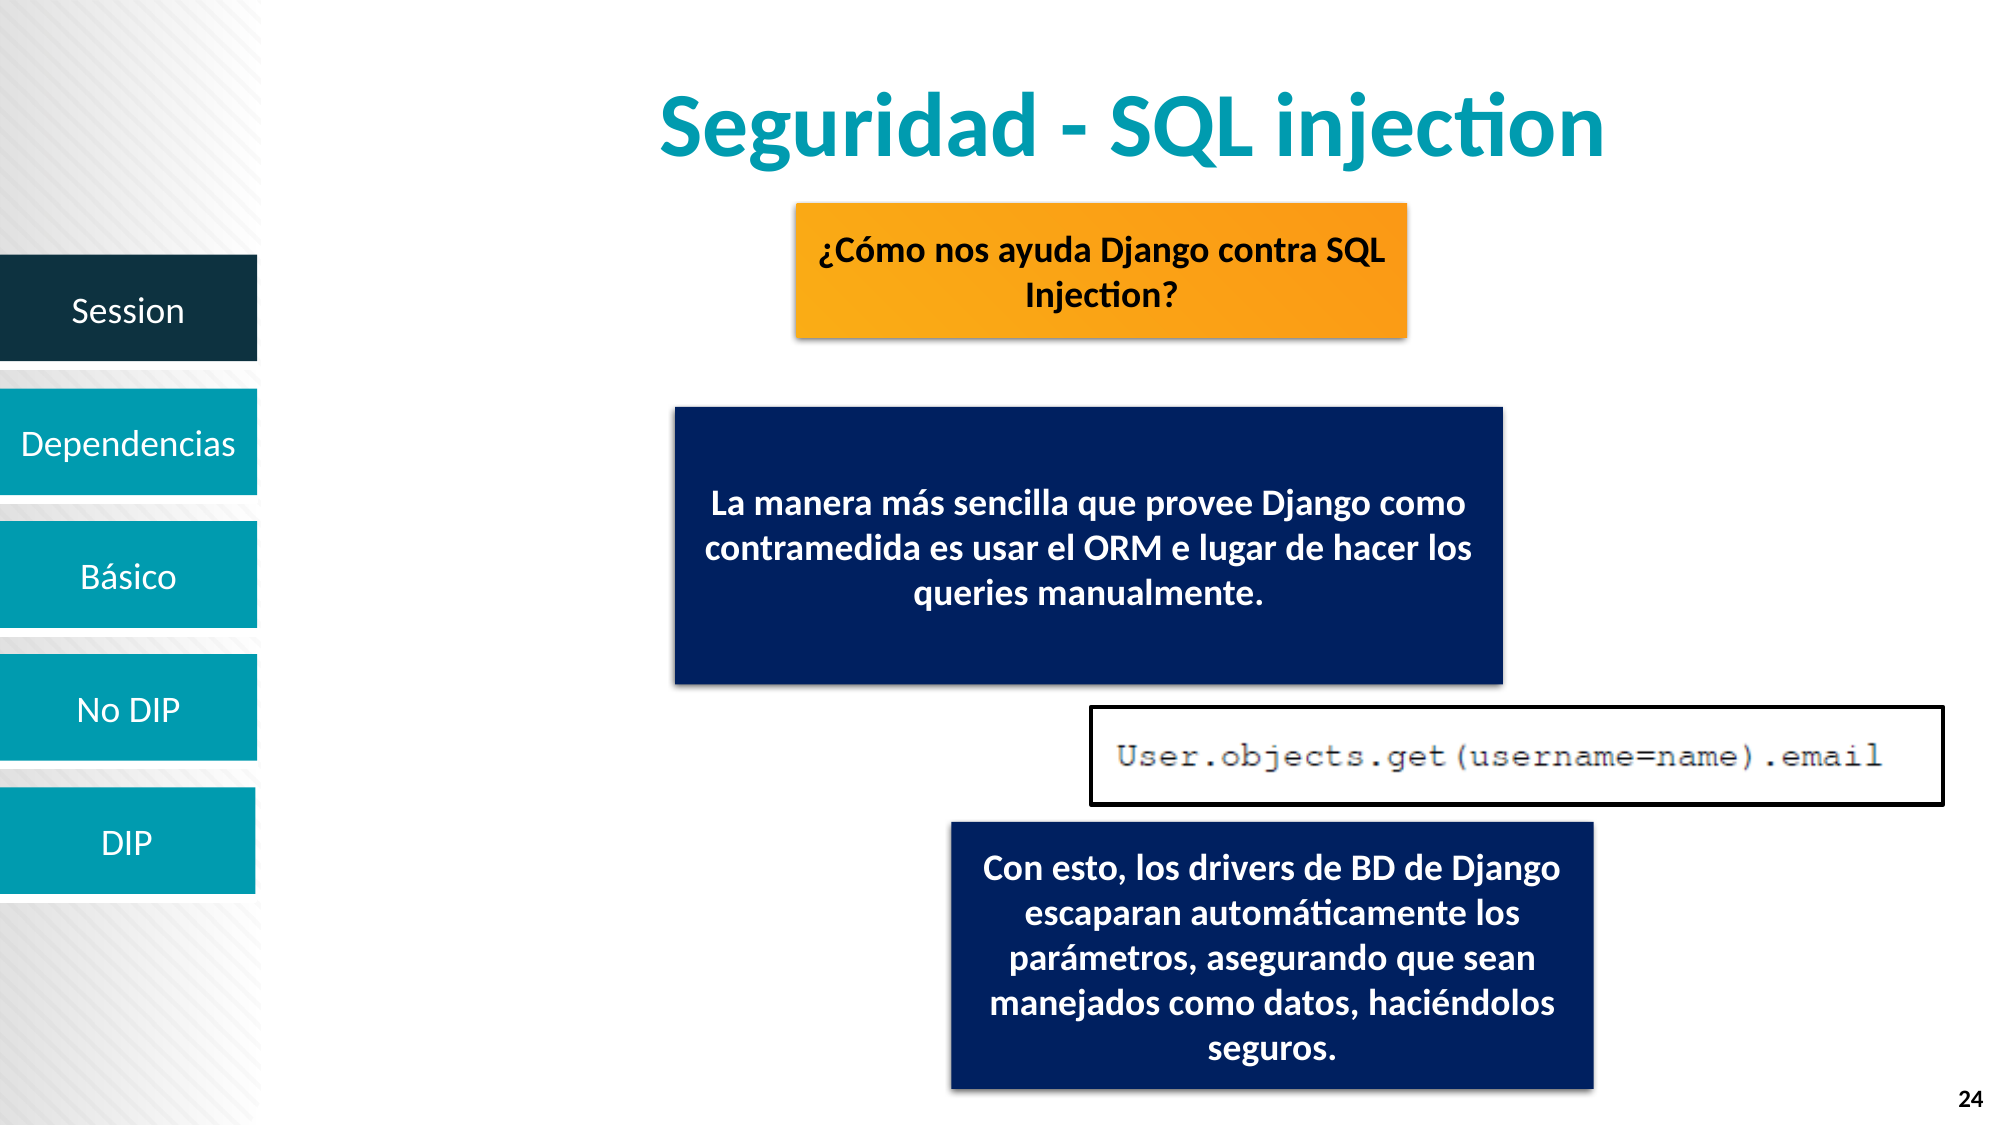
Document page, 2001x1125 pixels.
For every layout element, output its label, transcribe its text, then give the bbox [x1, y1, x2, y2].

text_box ¿Cómo nos ayuda Django contra SQL Injection? [796, 203, 1408, 338]
slide_number 24 [1921, 1072, 2000, 1124]
picture [1093, 709, 1941, 803]
text_box La manera más sencilla que provee Django como contramedida es usar el ORM e lugar de hacer los queries manualmente. [675, 406, 1503, 685]
title Seguridad - SQL injection [340, 36, 1927, 204]
text_box Con esto, los drivers de BD de Django escaparan automáticamente los parámetros, asegurando que sean manejados como datos, haciéndolos seguros. [951, 821, 1594, 1089]
